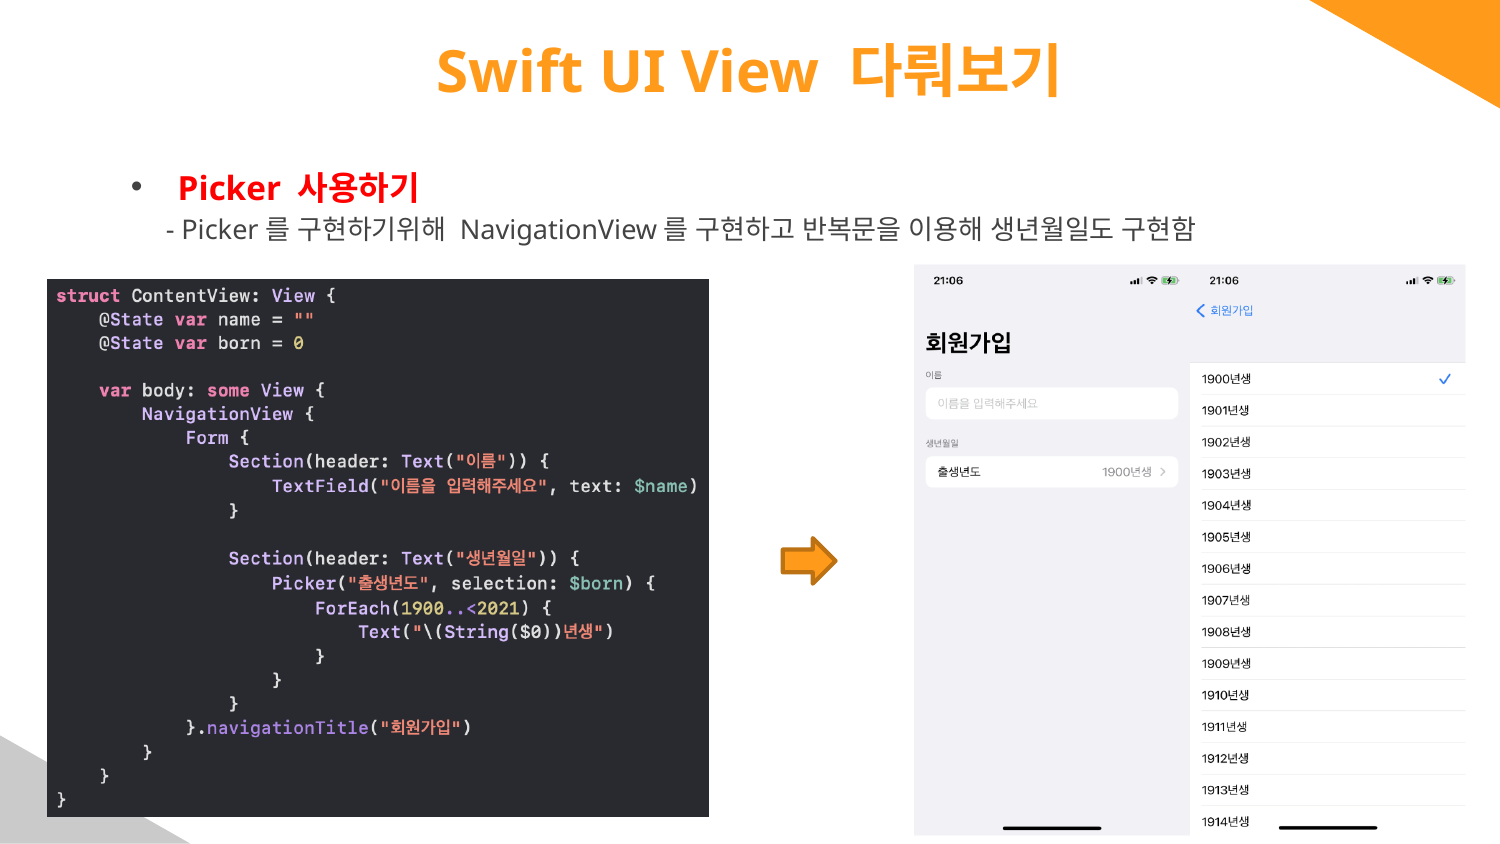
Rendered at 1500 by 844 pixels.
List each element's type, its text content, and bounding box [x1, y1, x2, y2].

title Swift UI View 다뤄보기 [115, 32, 1385, 107]
picture [909, 260, 1469, 837]
list Picker 사용하기 - Picker를 구현하기위해 NavigationView를 구현하고 반복문을 이용해 생년월일도 구현함 [115, 119, 1319, 369]
picture [47, 279, 709, 818]
text_box [780, 536, 838, 586]
